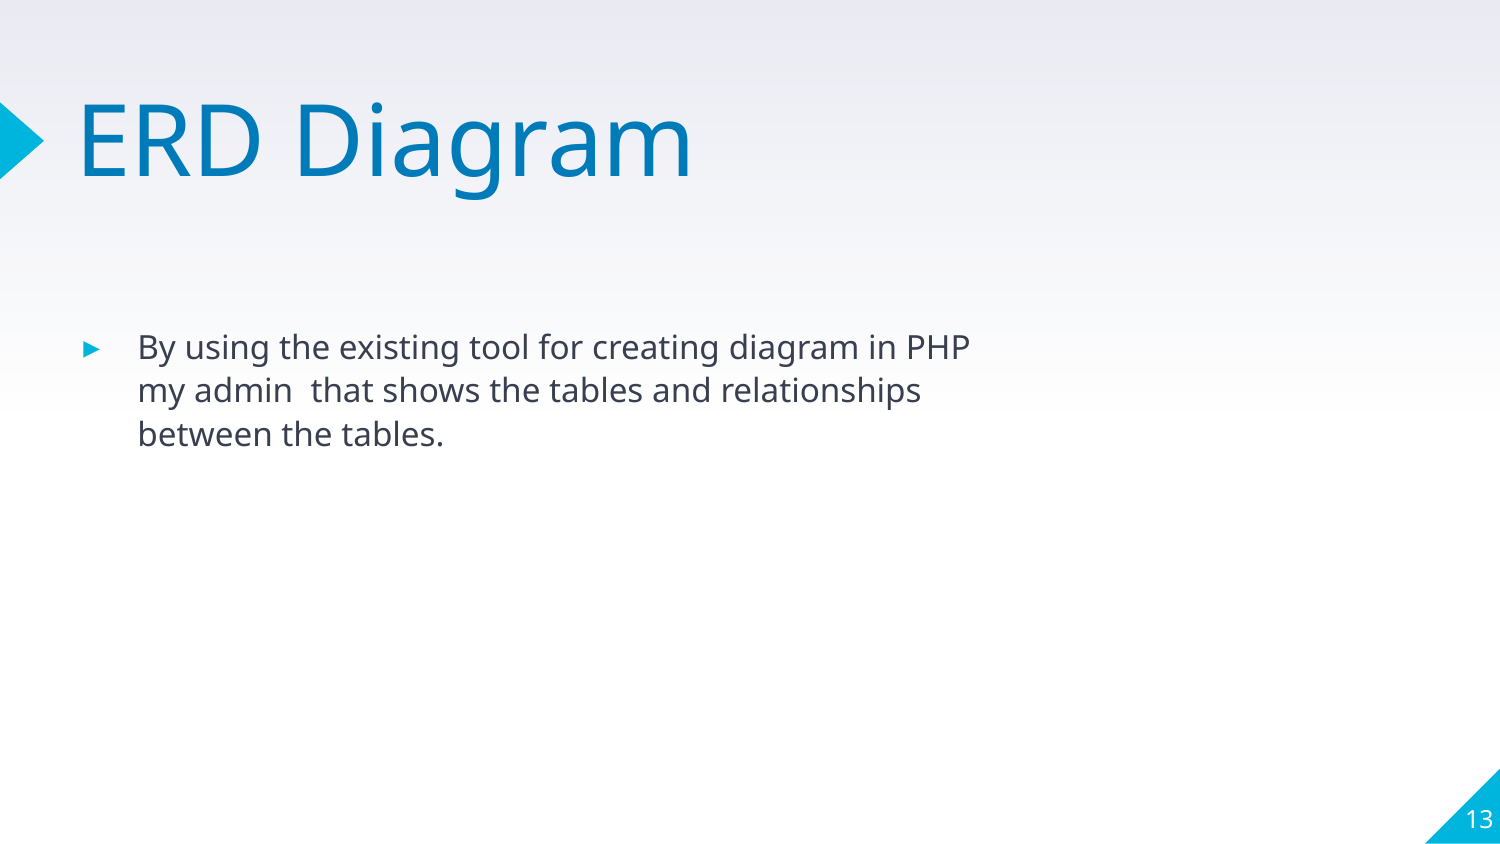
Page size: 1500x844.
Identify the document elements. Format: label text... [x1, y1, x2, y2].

list By using the existing tool for creating diagram in PHP my admin that shows the tables and relationships between the tables. [62, 321, 1025, 762]
title ERD Diagram [75, 99, 1001, 197]
slide_number 13 [1418, 760, 1494, 838]
